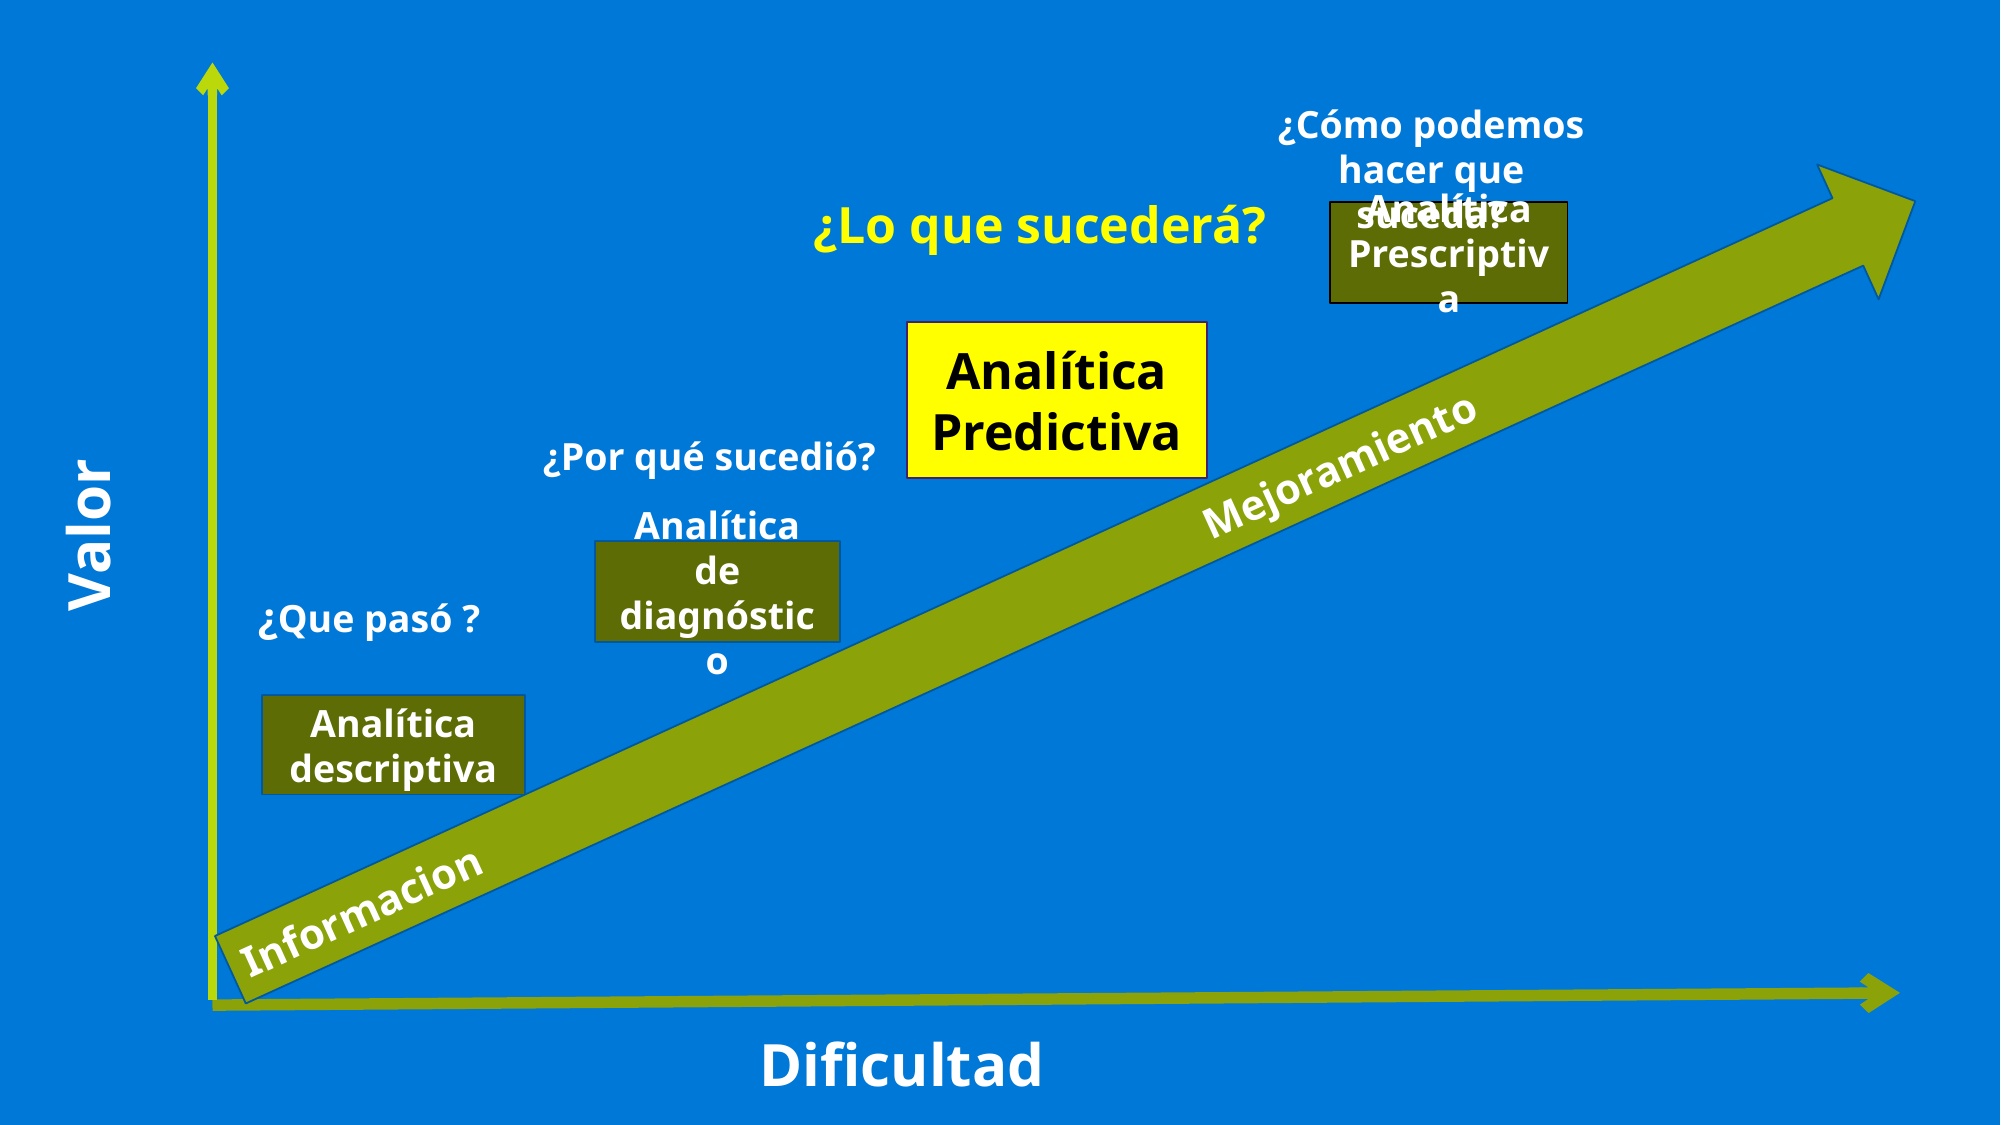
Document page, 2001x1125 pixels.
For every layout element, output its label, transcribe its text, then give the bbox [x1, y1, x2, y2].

text_box ¿Que pasó ? [243, 582, 496, 648]
text_box ¿Lo que sucederá? [798, 186, 1282, 262]
text_box Valor [44, 443, 130, 626]
text_box Informacion Mejoramiento [214, 163, 1917, 992]
text_box Analítica de diagnóstico [594, 540, 841, 643]
text_box ¿Cómo podemos hacer que suceda? [1245, 93, 1618, 244]
text_box ¿Por qué sucedió? [528, 425, 892, 486]
text_box Analítica Predictiva [906, 321, 1208, 479]
text_box Analítica descriptiva [261, 694, 526, 795]
text_box Analítica Prescriptiva [1329, 244, 1568, 304]
text_box Dificultad [744, 1020, 1060, 1106]
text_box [212, 992, 1901, 1006]
